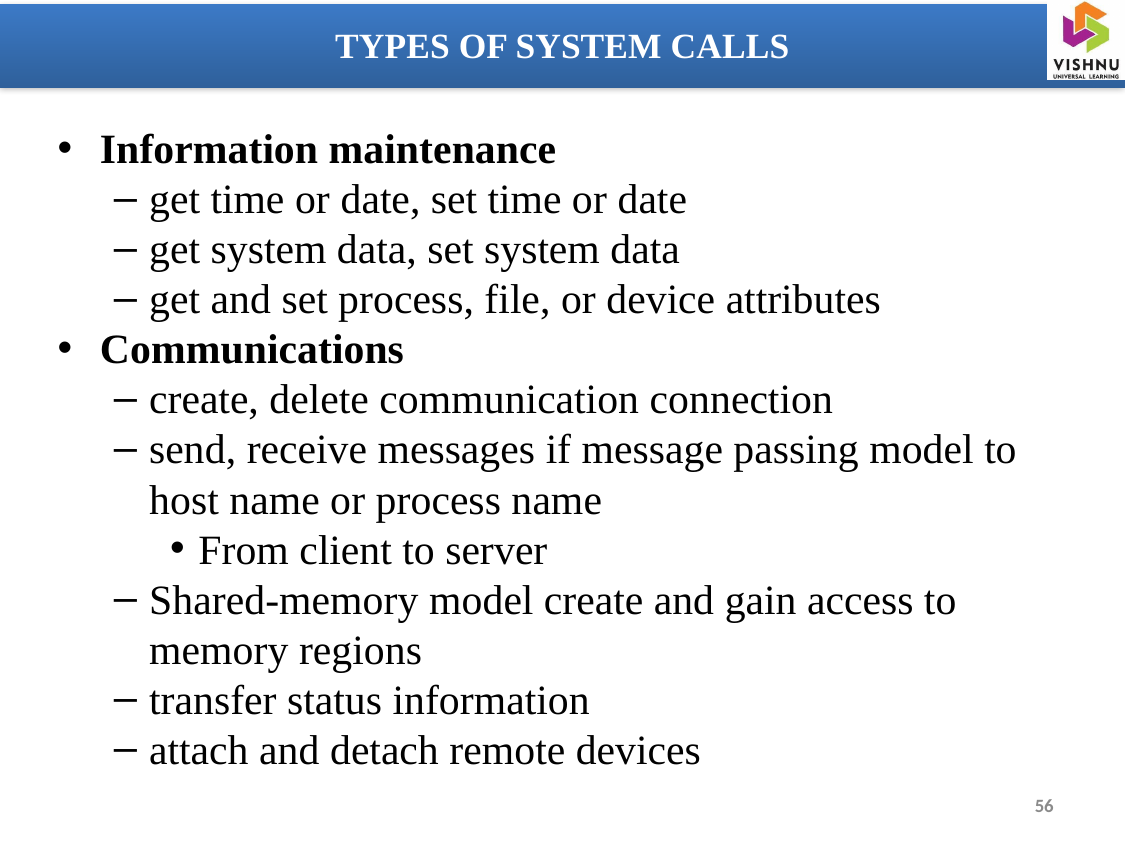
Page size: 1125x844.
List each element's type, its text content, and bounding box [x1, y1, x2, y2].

text_box TYPES OF SYSTEM CALLS [0, 4, 1048, 88]
picture [1047, 0, 1125, 80]
list Information maintenance get time or date, set time or date get system data, set system data get and set process, file, or device attributes Communications create, delete communication connection send, receive messages if message passing model to host name or process name From client to server Shared-memory model create and gain access to memory regions transfer status information attach and detach remote devices [42, 114, 1069, 341]
slide_number 56 [806, 782, 1069, 827]
